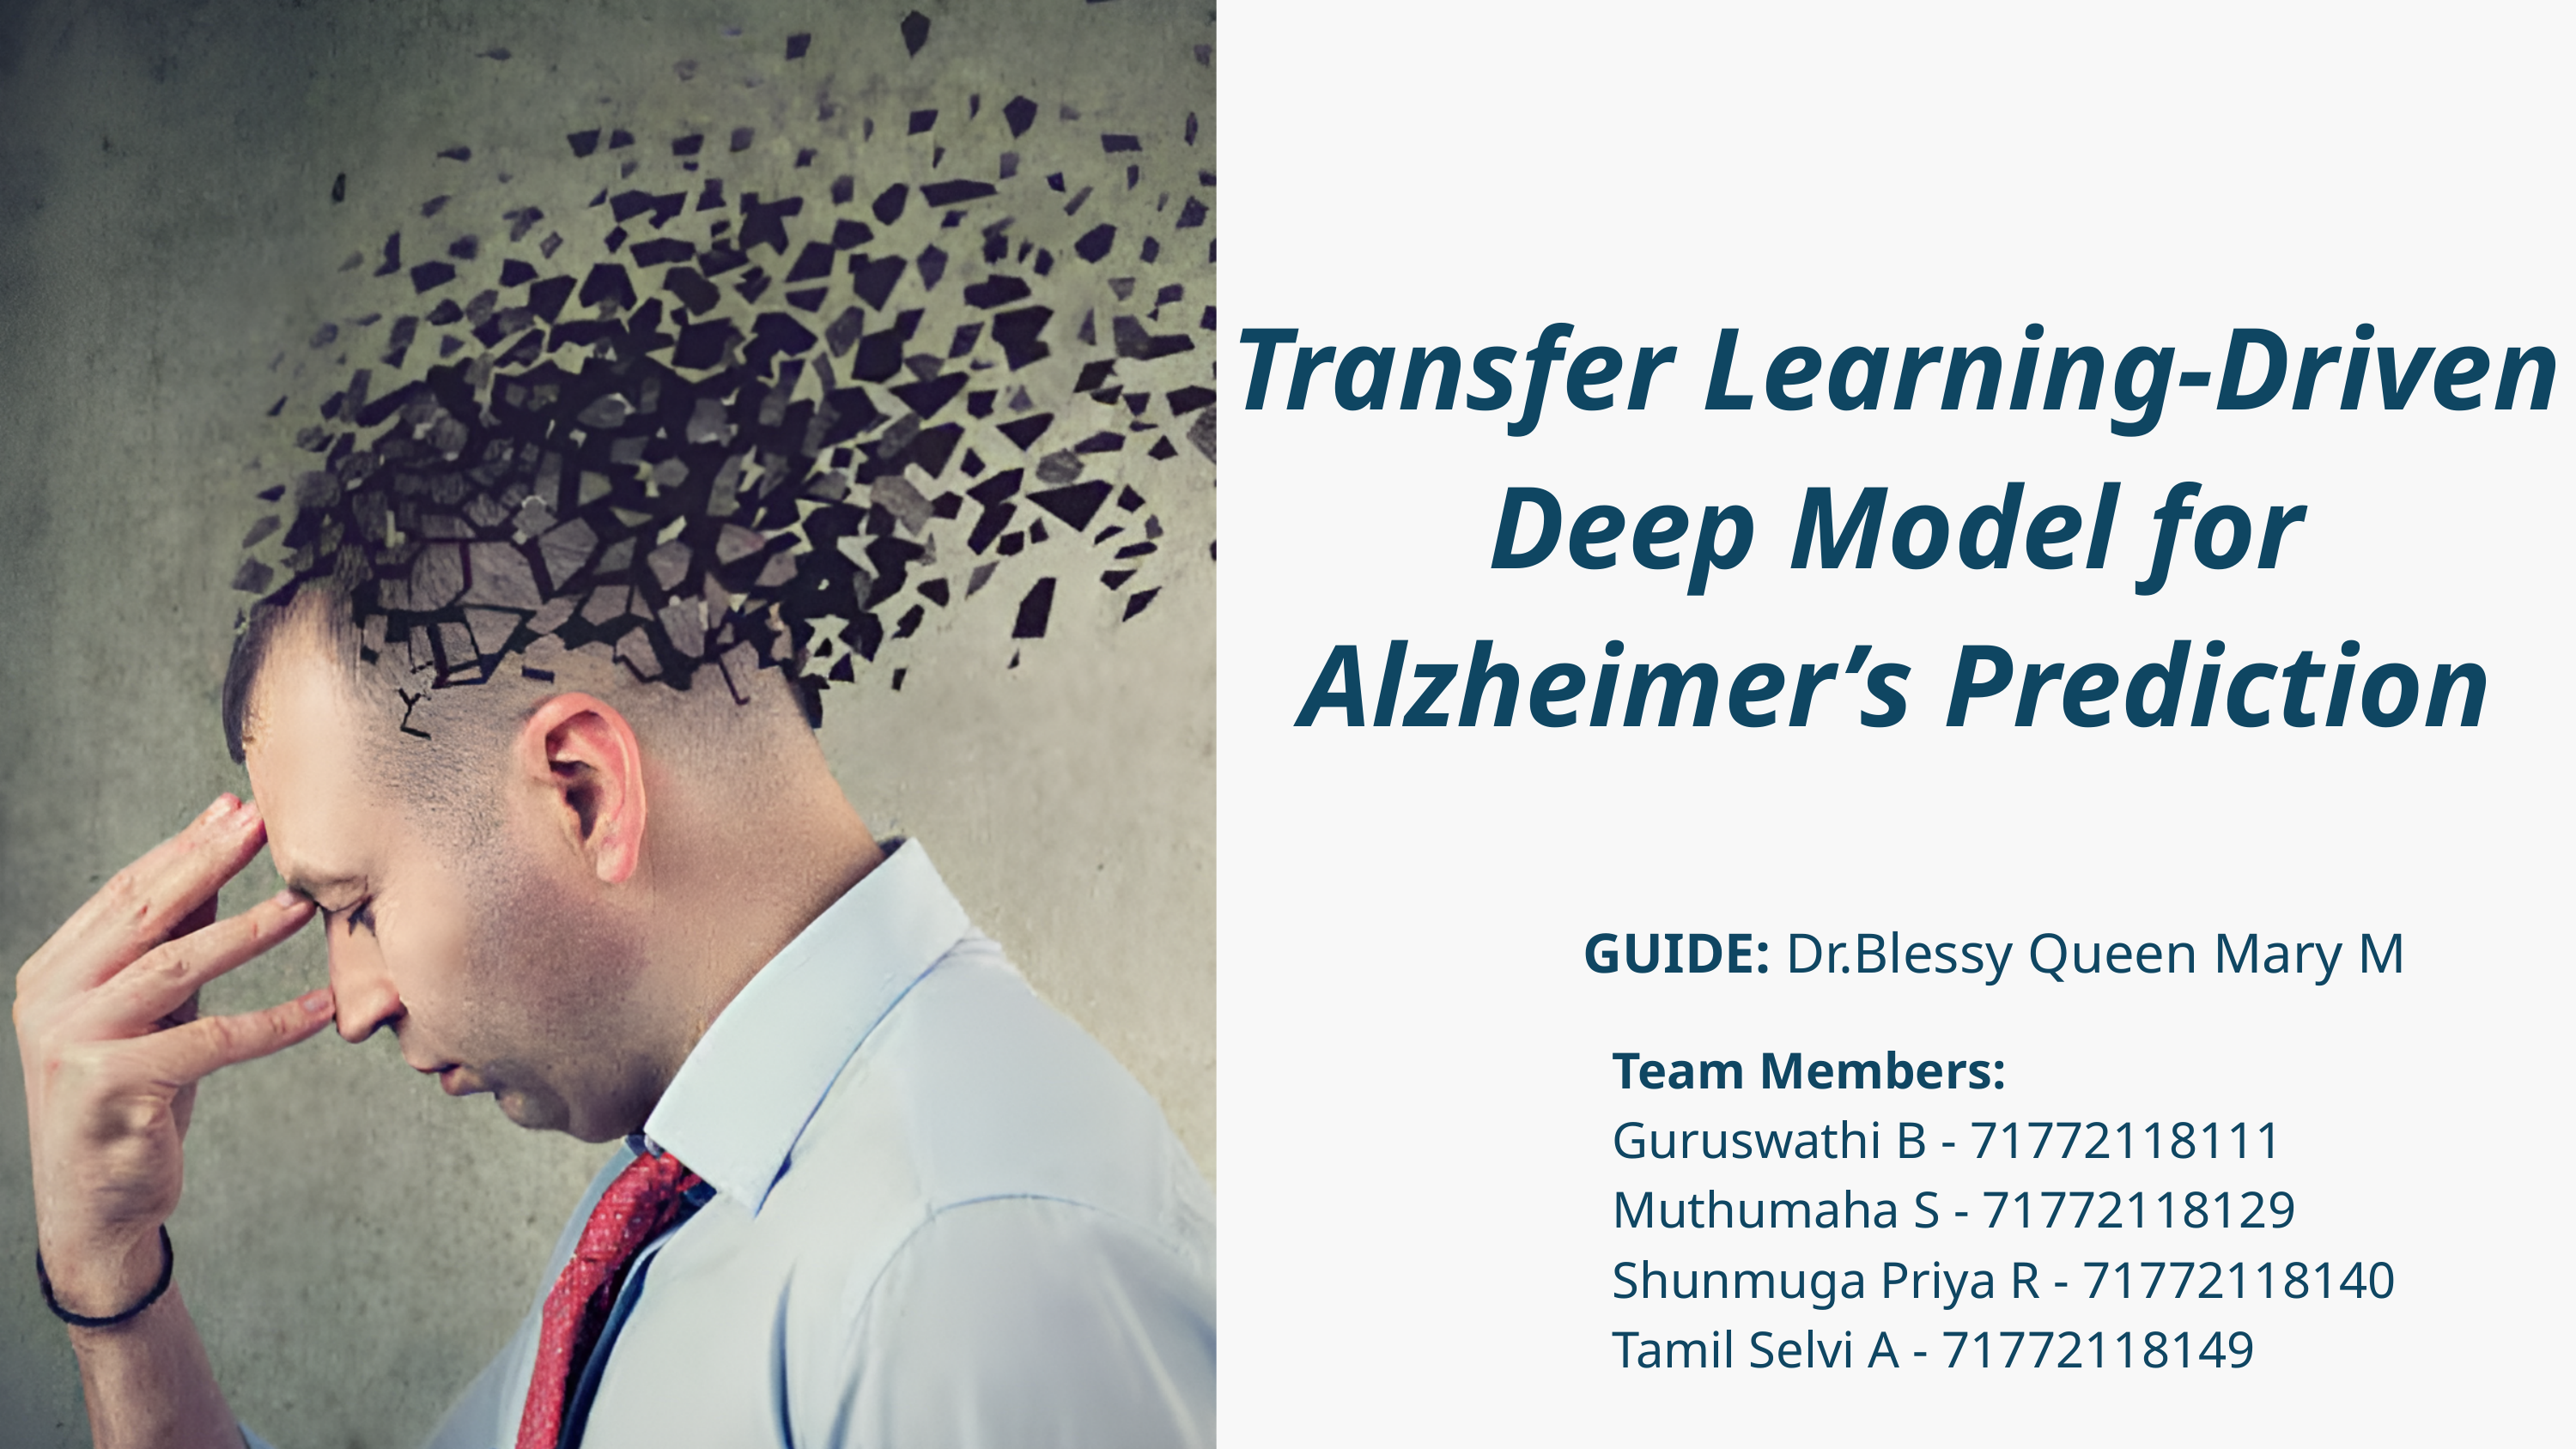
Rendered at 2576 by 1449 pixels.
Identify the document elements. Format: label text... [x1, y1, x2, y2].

text_box Team Members: Guruswathi B - 71772118111 Muthumaha S - 71772118129 Shunmuga Priya R - 71772118140 Tamil Selvi A - 71772118149 [1612, 1028, 2518, 1378]
text_box [0, 0, 1217, 1449]
text_box GUIDE: Dr.Blessy Queen Mary M [1414, 907, 2576, 985]
text_box Transfer Learning-Driven Deep Model for Alzheimer’s Prediction [1216, 273, 2576, 750]
